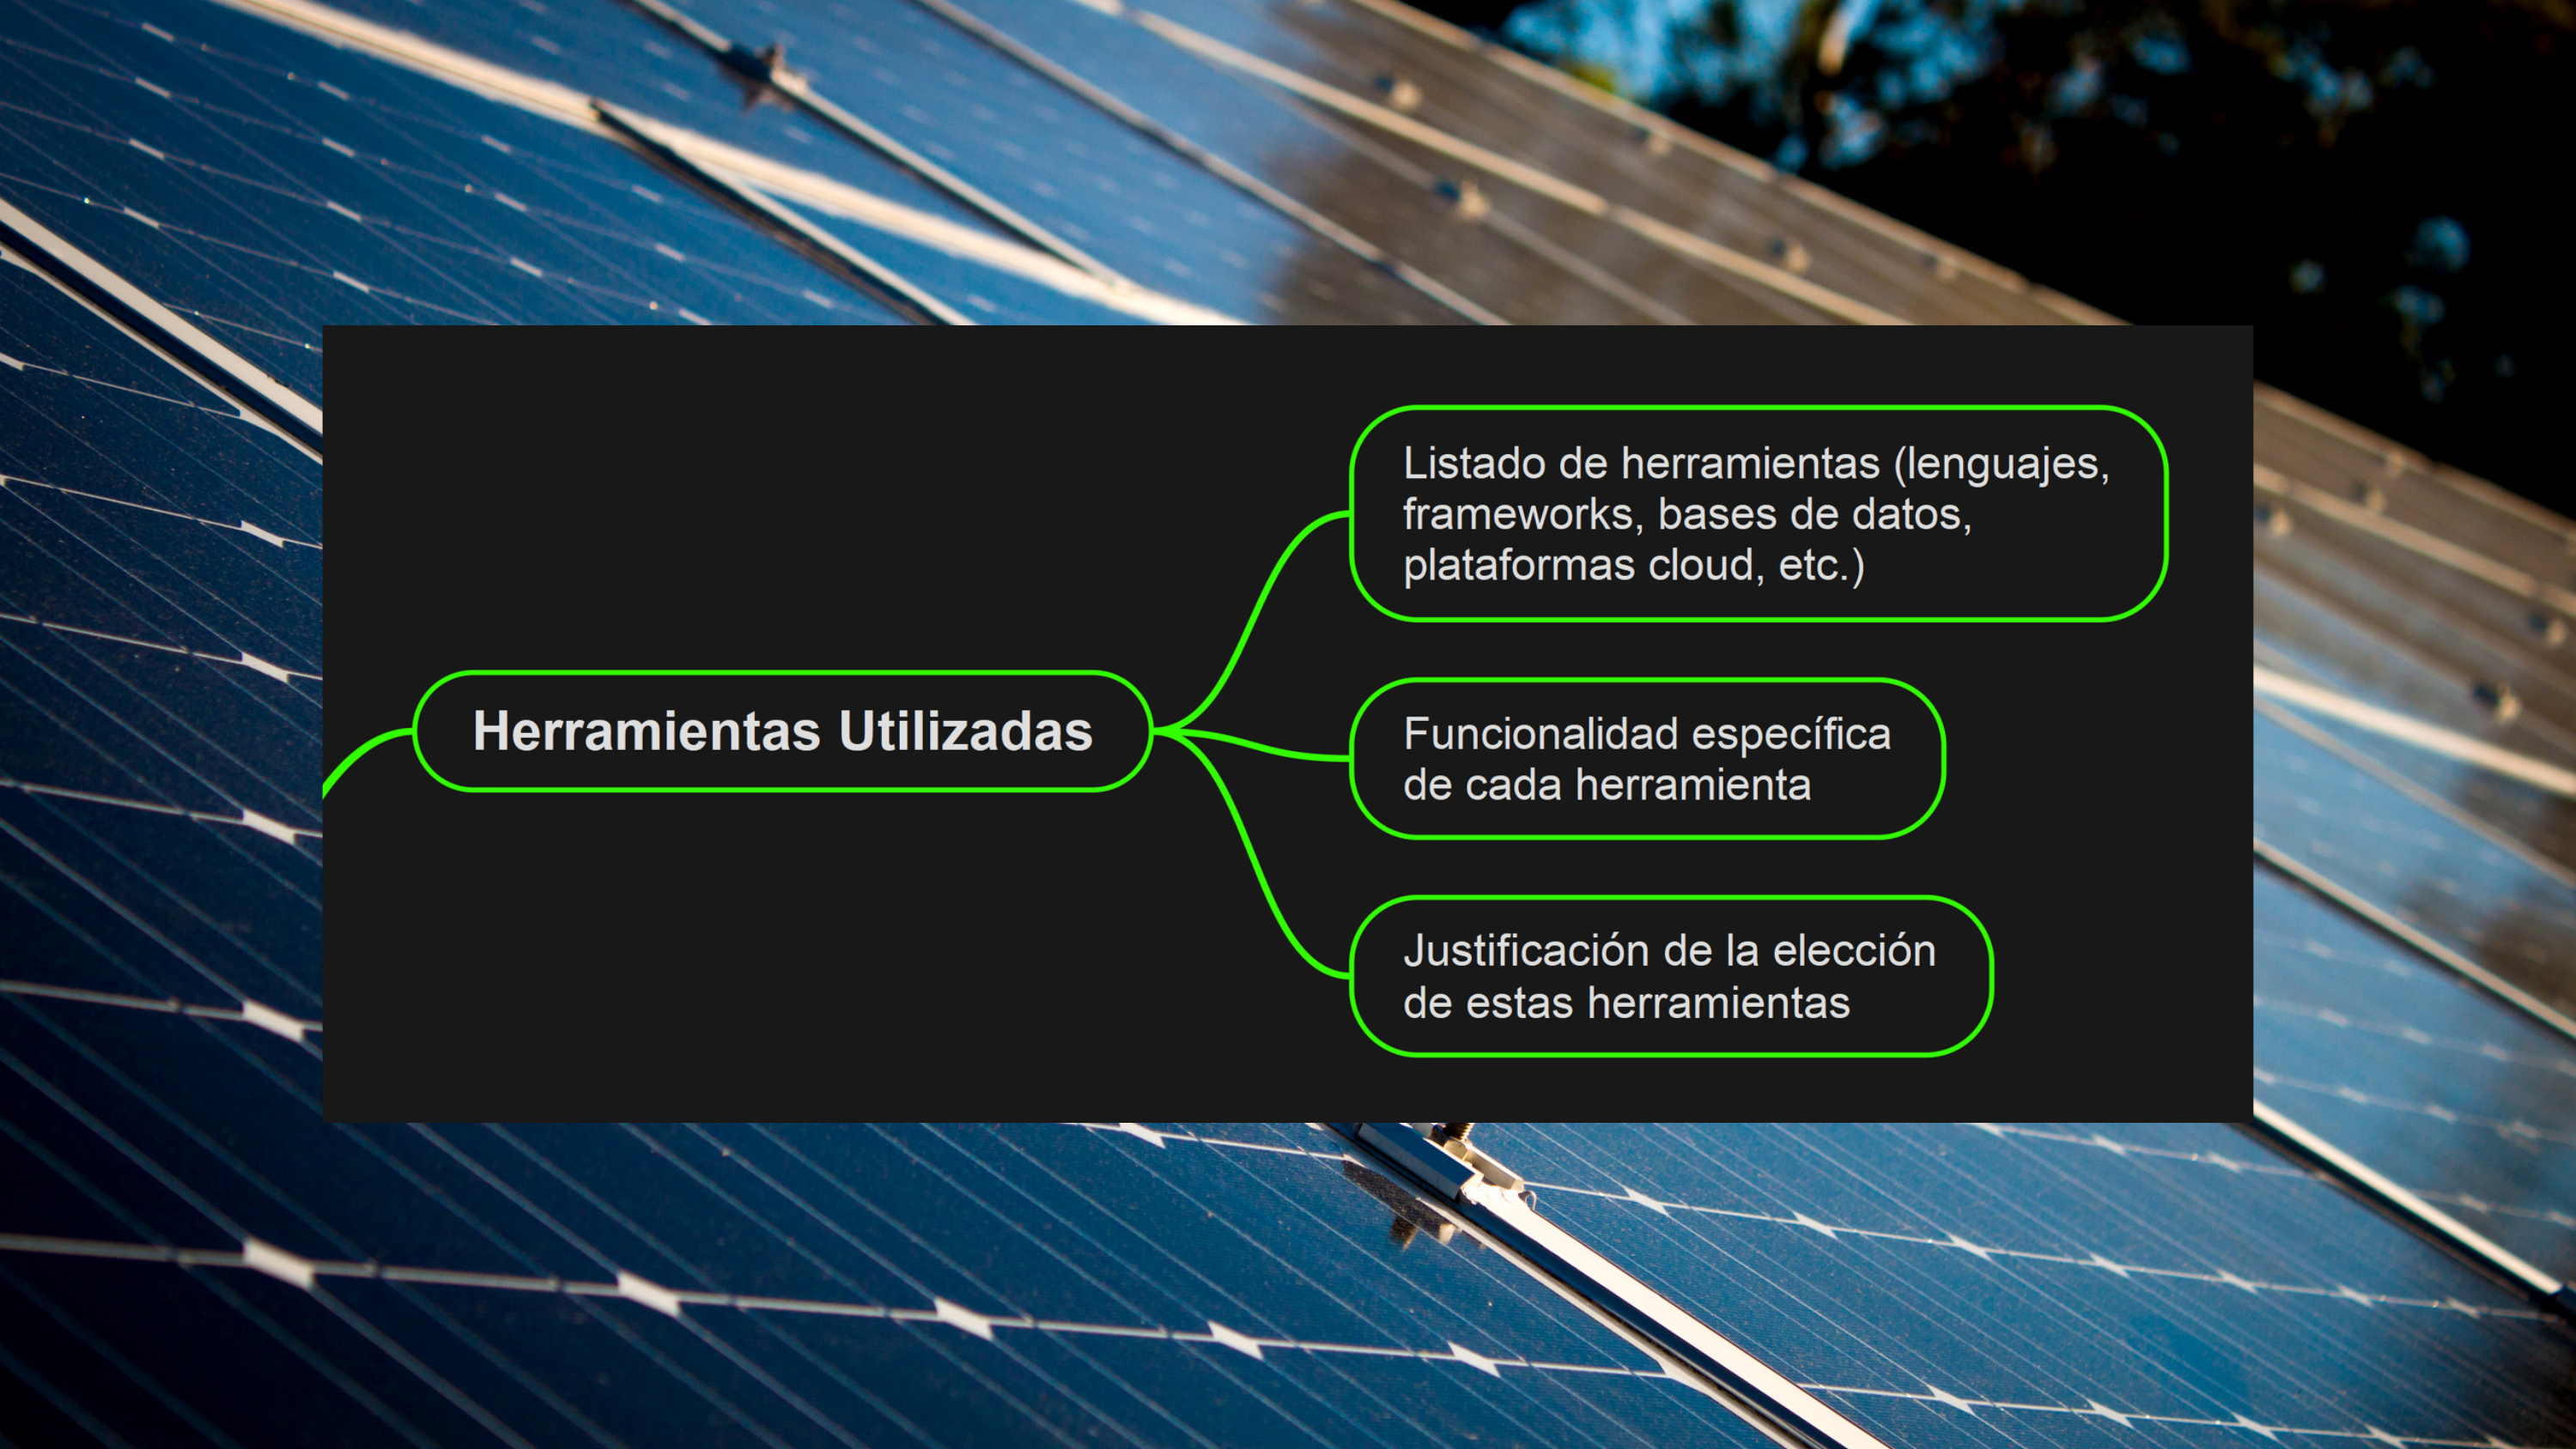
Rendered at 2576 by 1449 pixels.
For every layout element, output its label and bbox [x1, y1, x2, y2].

text_box [0, 0, 2576, 1449]
